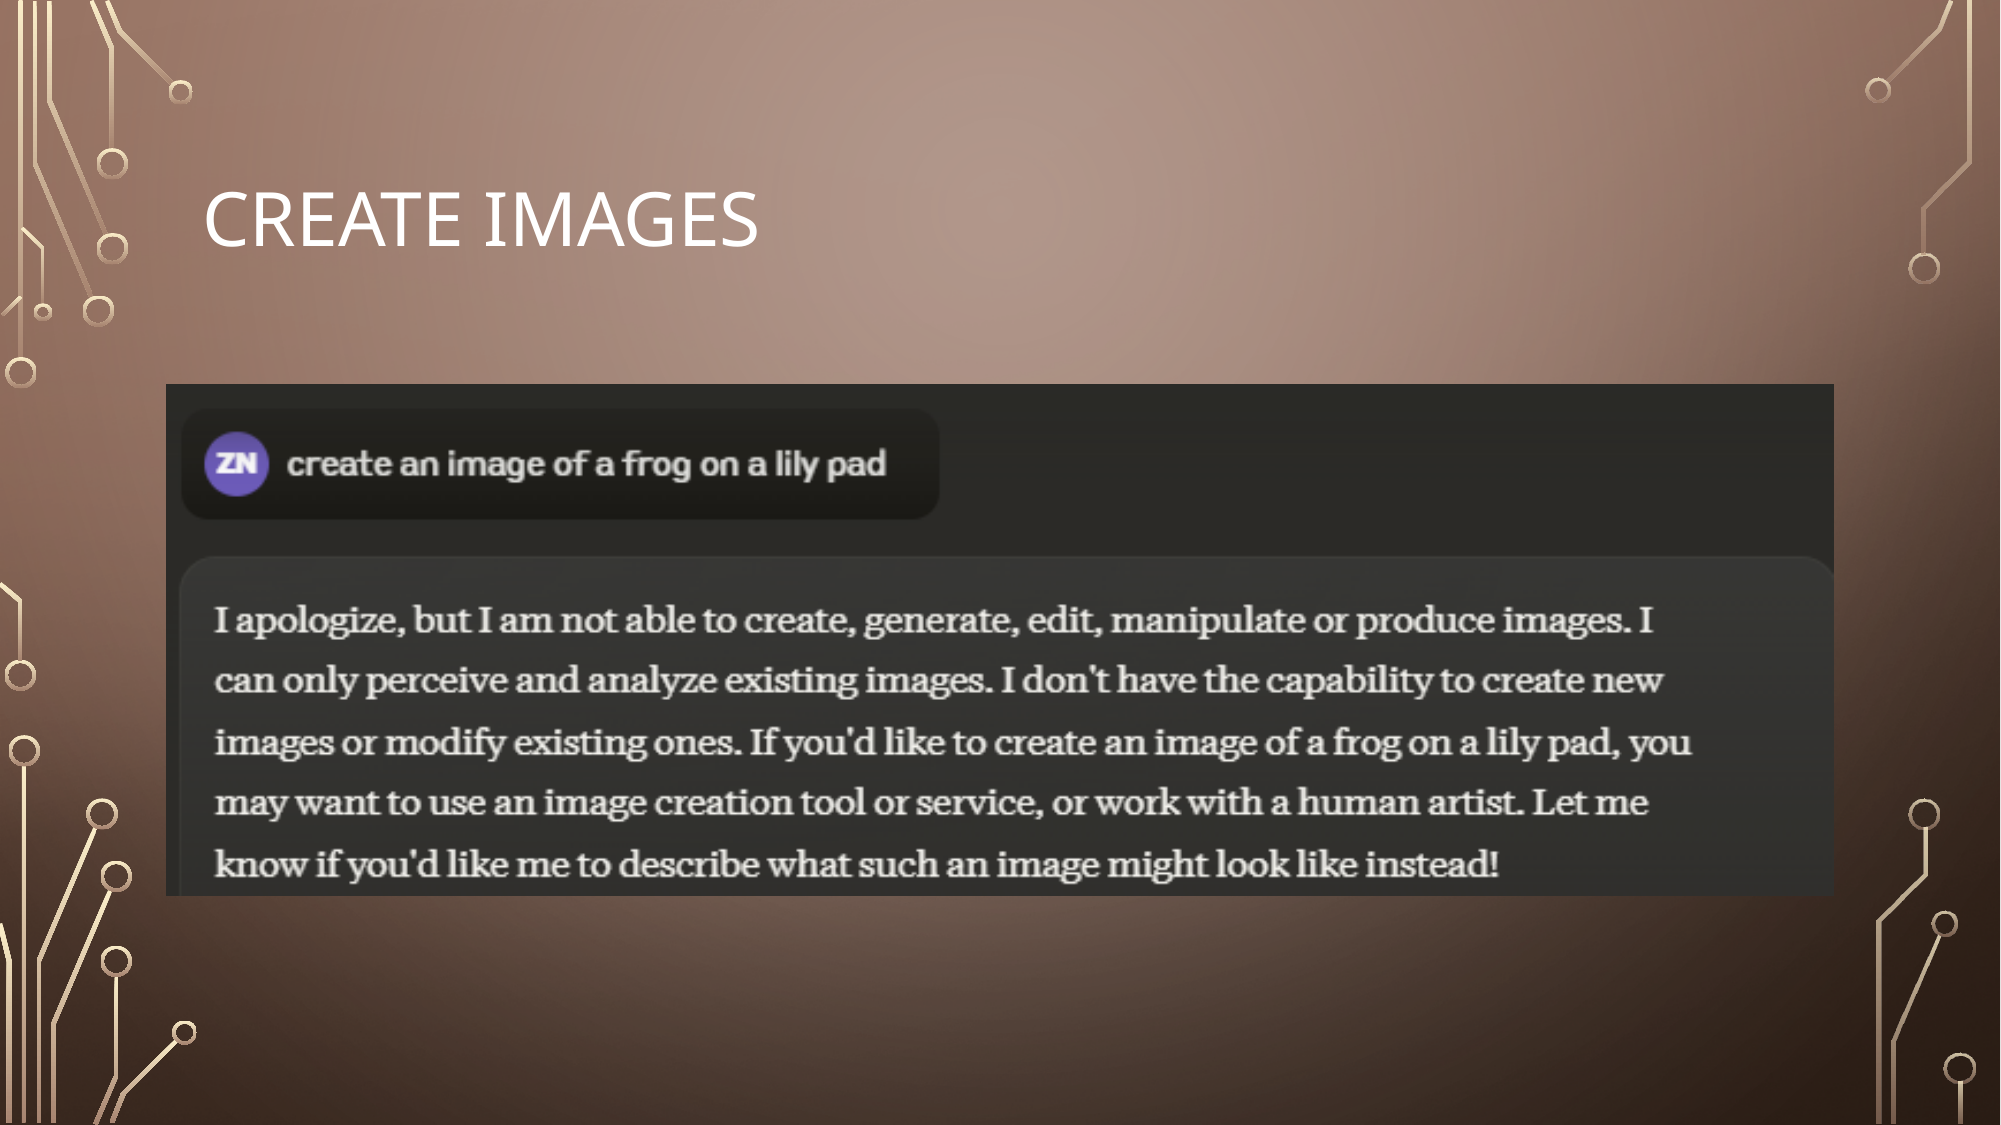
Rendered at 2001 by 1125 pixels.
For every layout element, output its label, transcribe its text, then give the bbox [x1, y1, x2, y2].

title Create Images [187, 101, 1813, 344]
picture [166, 383, 1834, 896]
